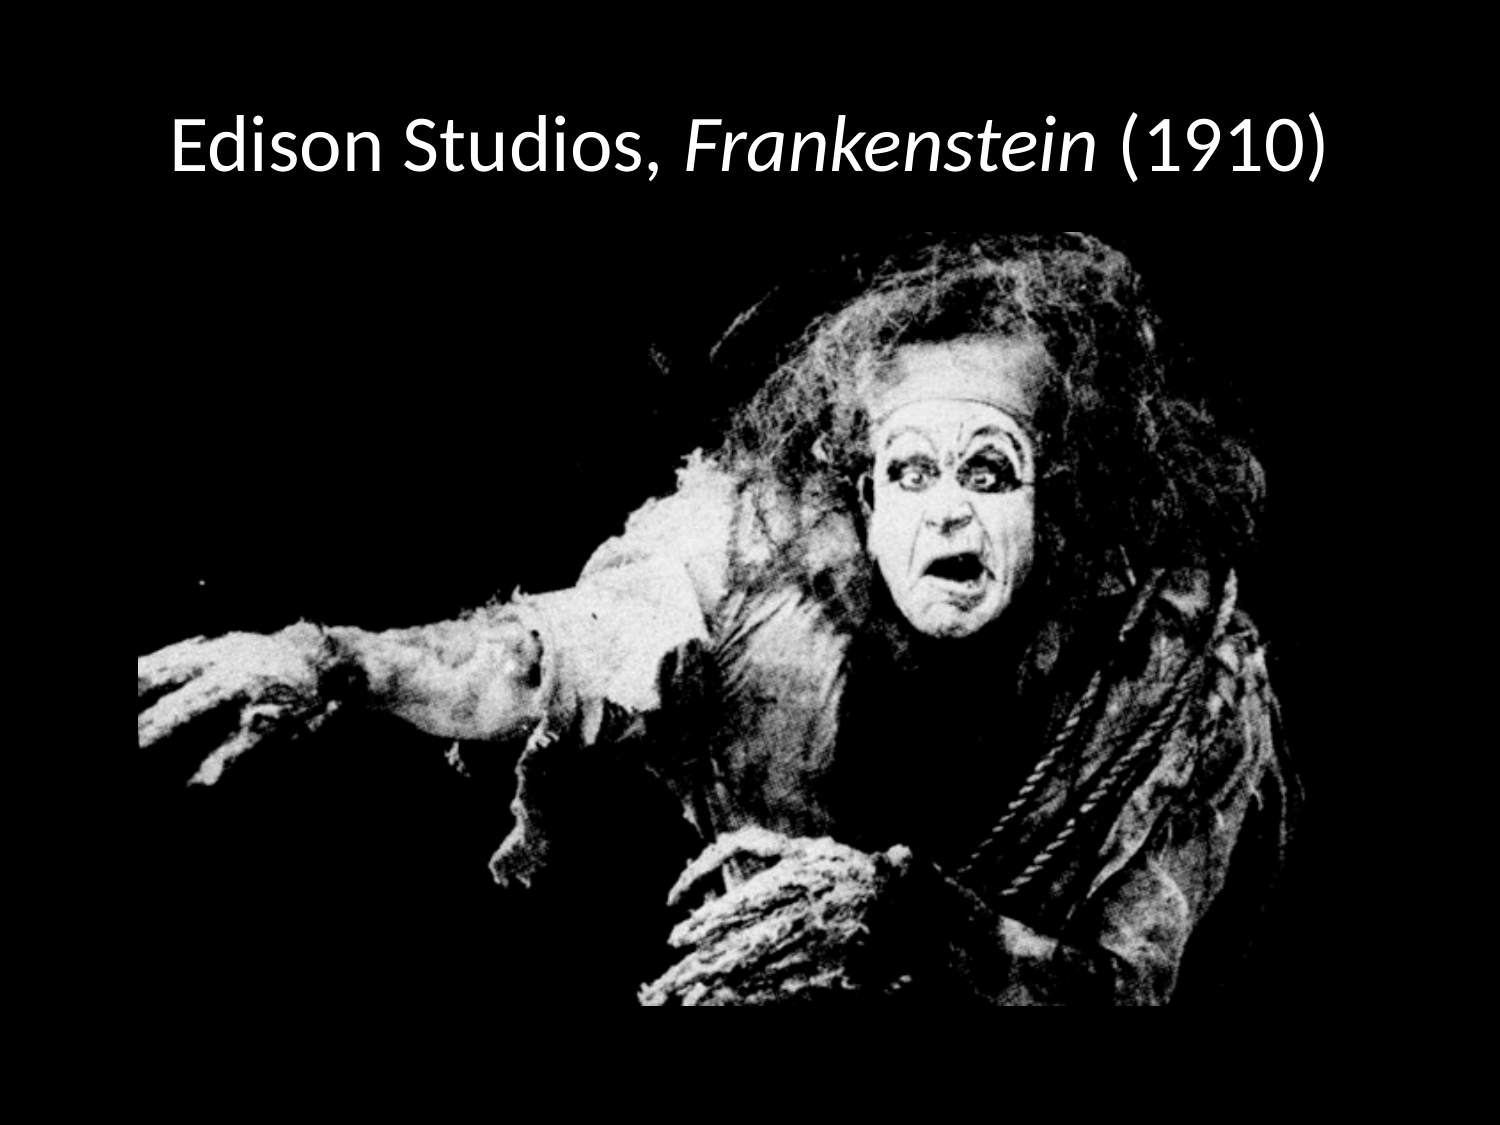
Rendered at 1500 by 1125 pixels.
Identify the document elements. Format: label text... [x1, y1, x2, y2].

picture [138, 232, 1352, 1006]
title Edison Studios, Frankenstein (1910) [75, 45, 1425, 233]
